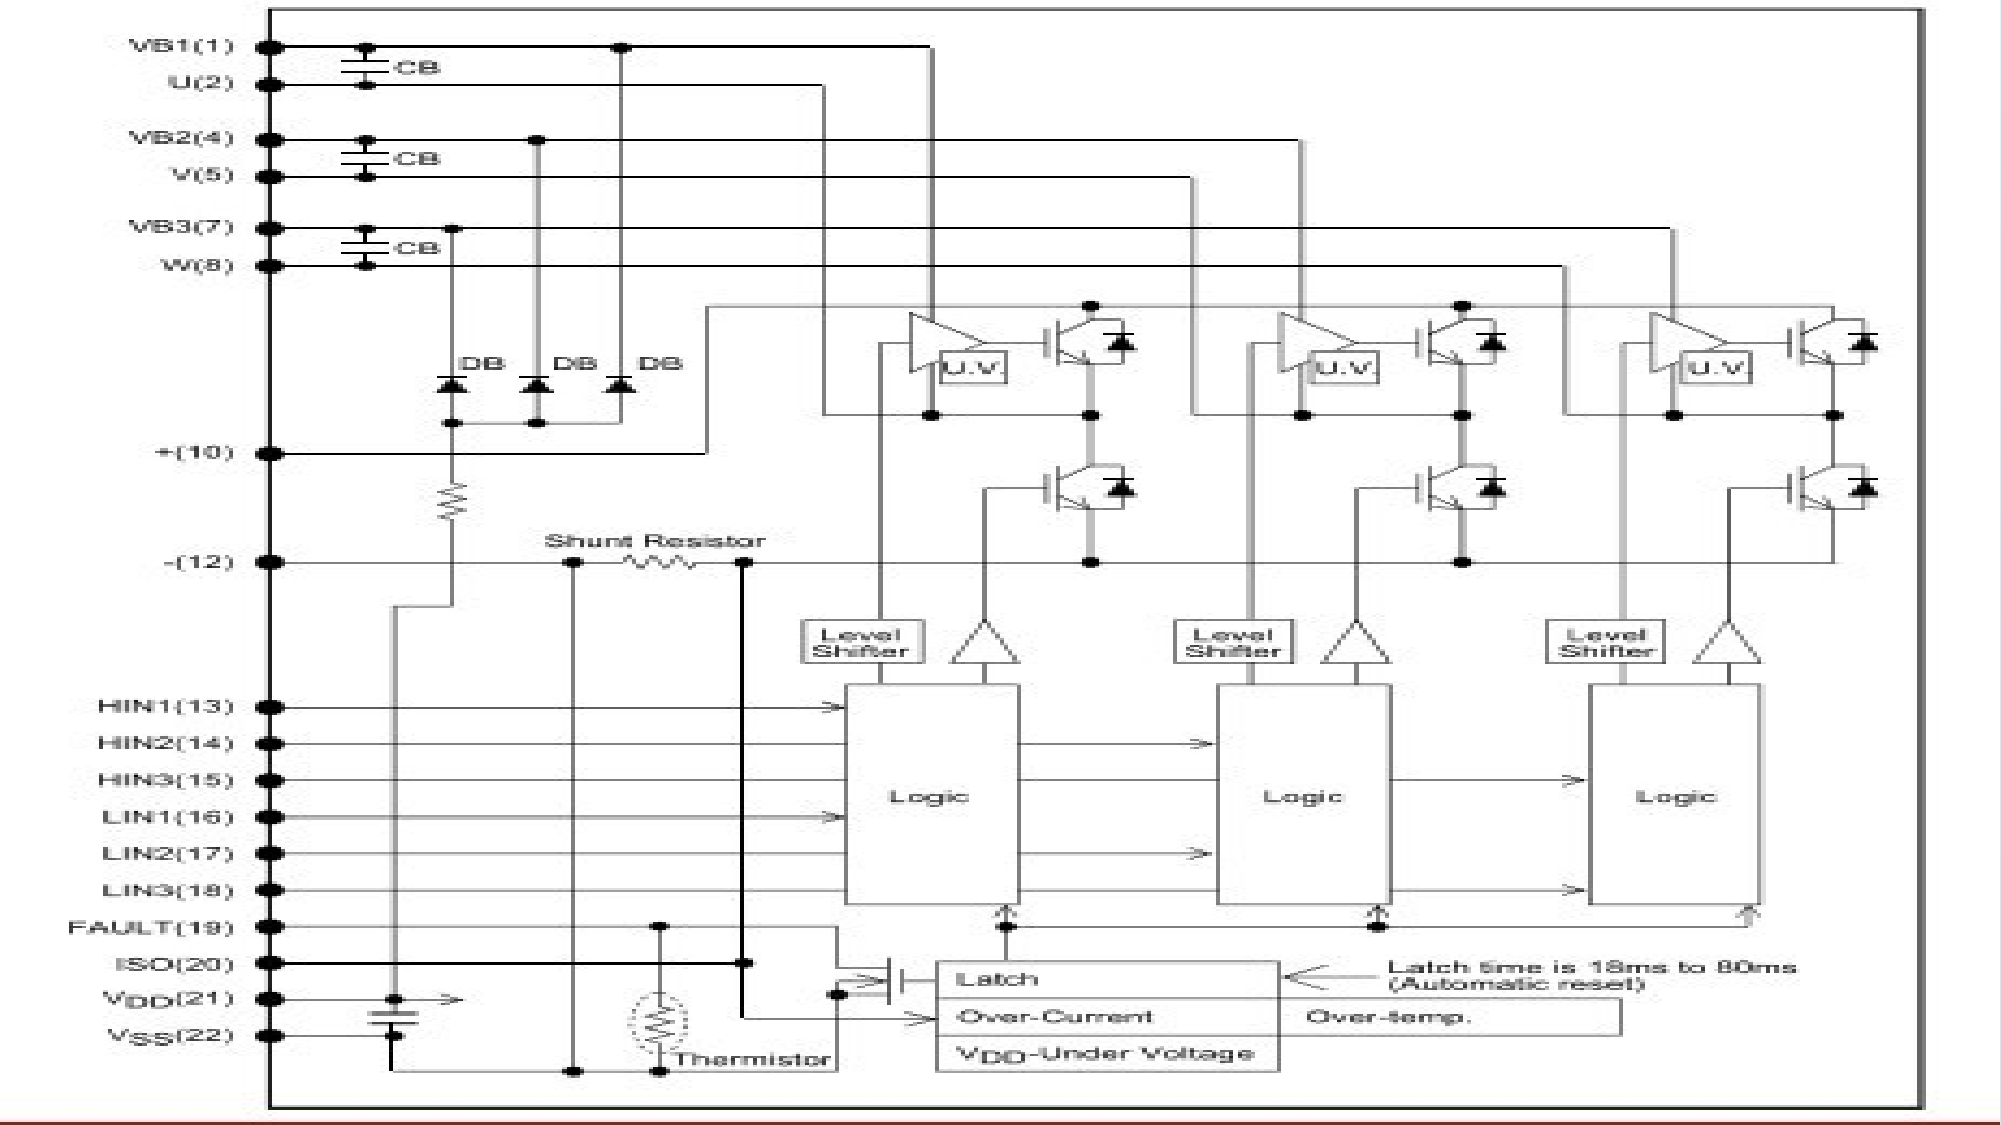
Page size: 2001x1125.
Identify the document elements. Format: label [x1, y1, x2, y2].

list [0, 0, 2000, 1125]
